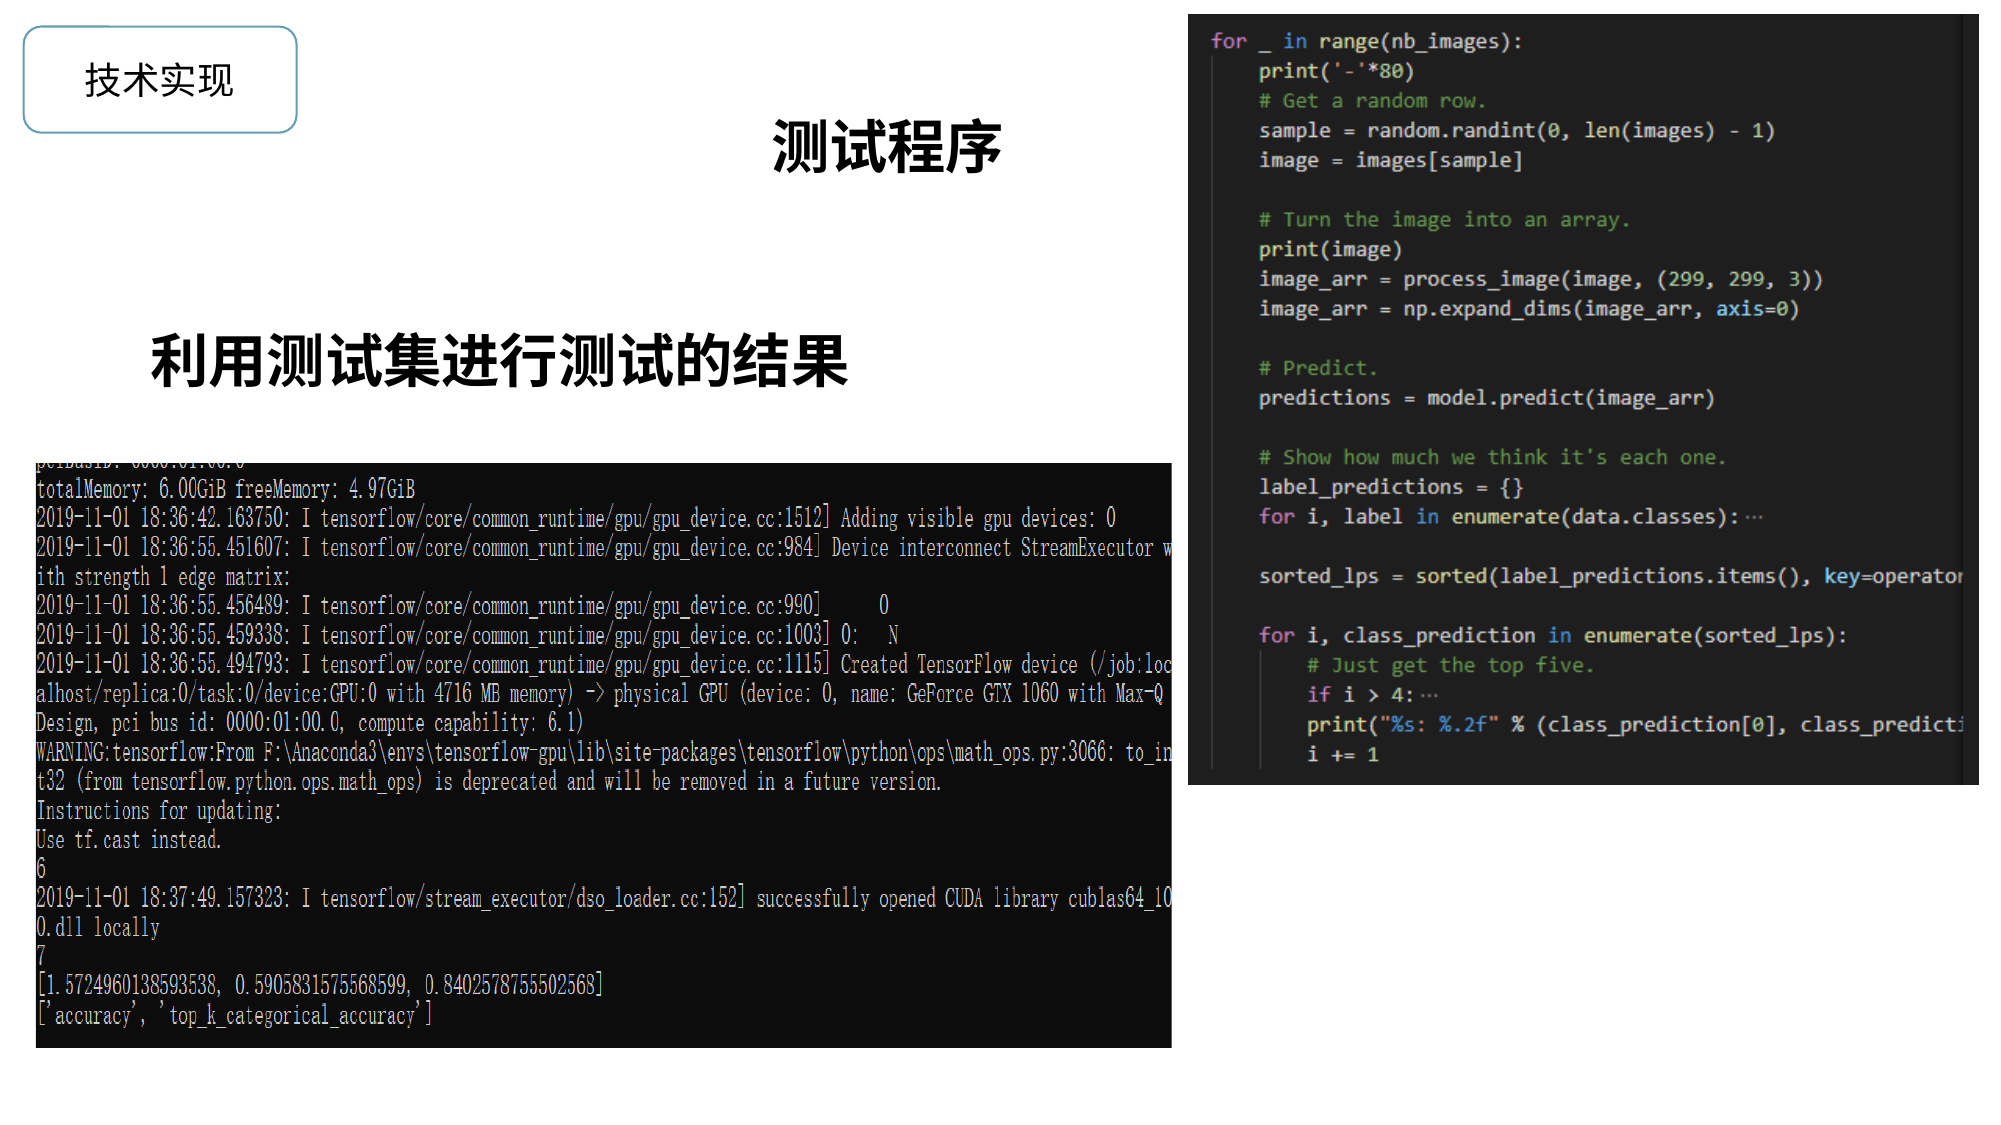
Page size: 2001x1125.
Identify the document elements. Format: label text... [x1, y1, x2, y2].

text_box 技术实现 [22, 25, 298, 134]
text_box 利用测试集进行测试的结果 [135, 316, 877, 402]
picture [35, 463, 1172, 1048]
text_box 测试程序 [756, 102, 1051, 188]
picture [1187, 14, 1979, 785]
